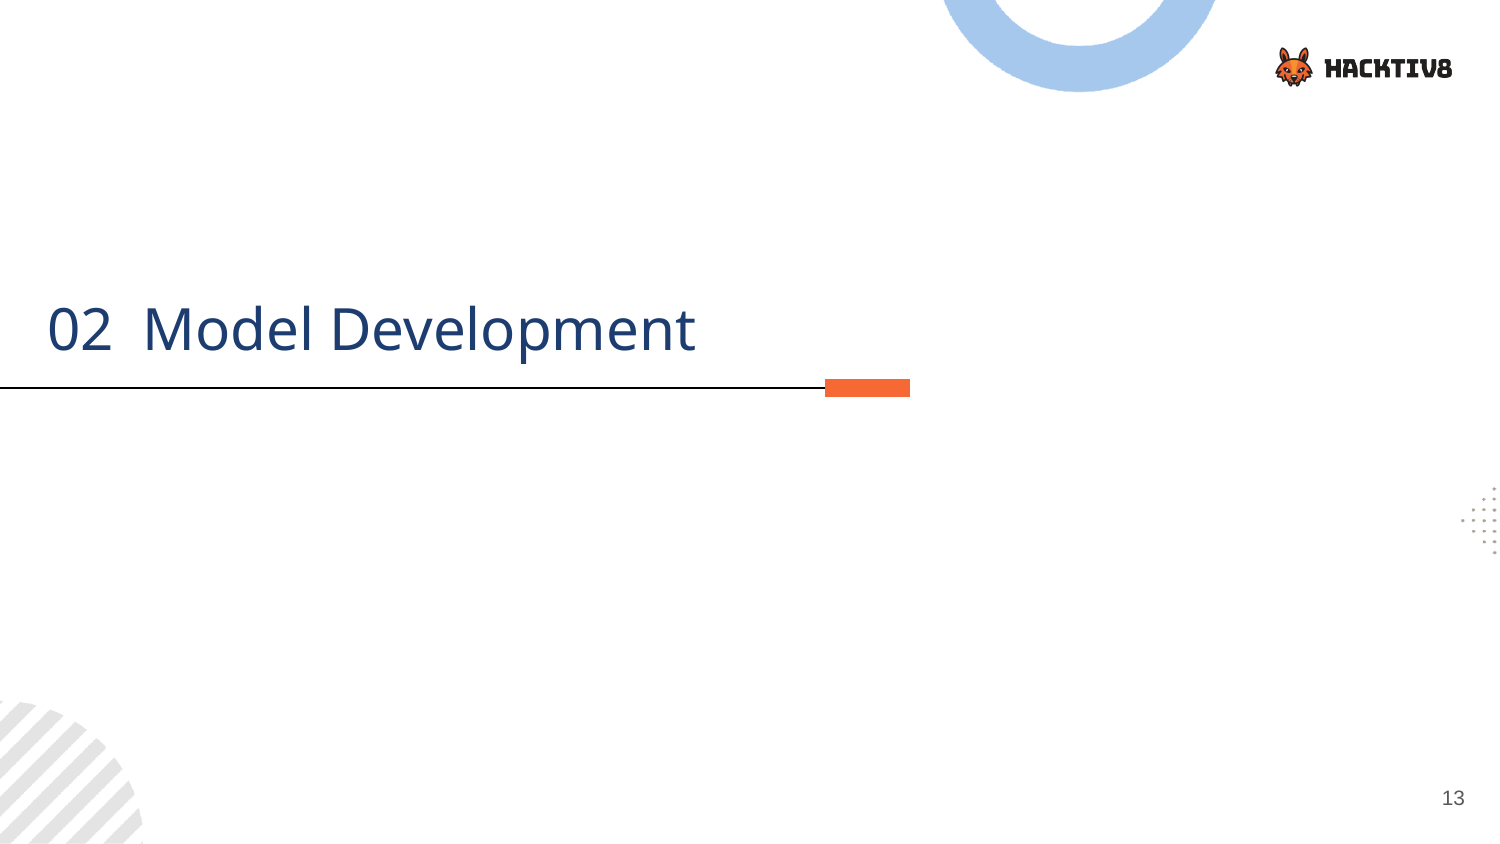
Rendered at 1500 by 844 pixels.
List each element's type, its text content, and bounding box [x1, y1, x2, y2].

slide_number 13 [1389, 764, 1480, 830]
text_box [0, 387, 910, 407]
text_box 02 [32, 276, 180, 386]
text_box Model Development [180, 276, 746, 362]
picture [0, 0, 1500, 844]
